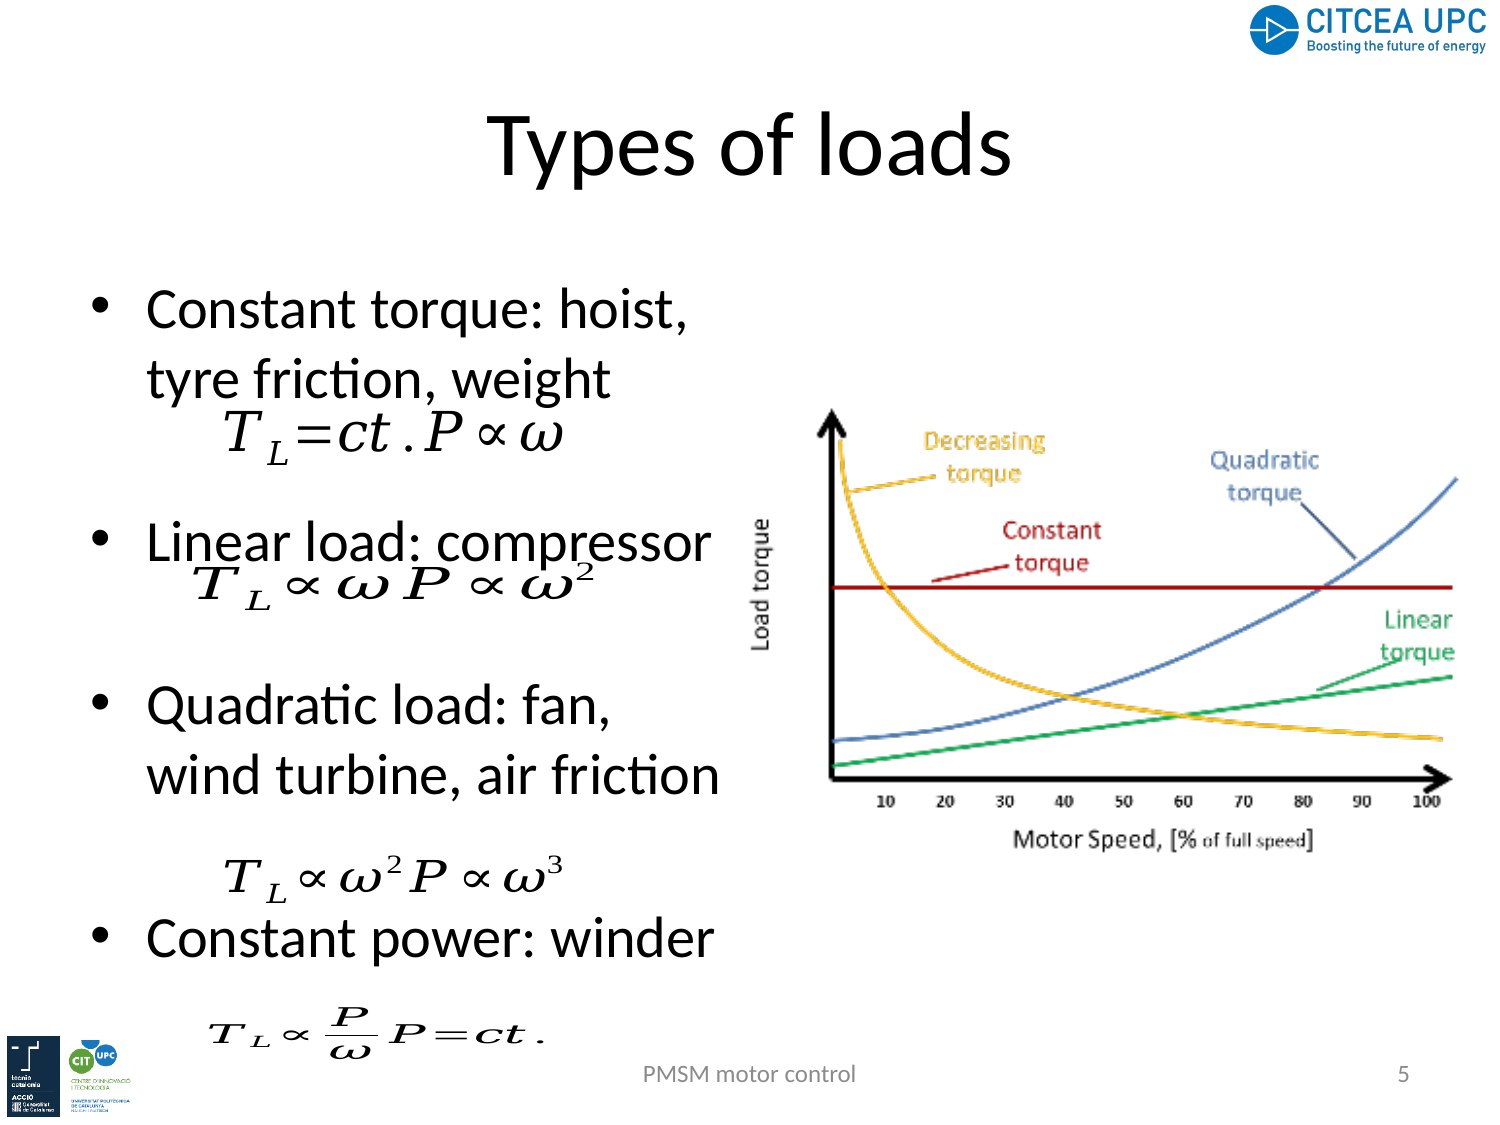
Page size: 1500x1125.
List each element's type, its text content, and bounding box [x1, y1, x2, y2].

picture [733, 380, 1482, 872]
picture [5, 1034, 61, 1118]
slide_number 5 [1074, 1042, 1425, 1103]
picture [1250, 5, 1497, 60]
title Types of loads [75, 45, 1425, 233]
list Constant torque: hoist, tyre friction, weight Linear load: compressor Quadratic load: fan, wind turbine, air friction Constant power: winder [75, 262, 738, 1005]
footer PMSM motor control [512, 1042, 988, 1103]
picture [64, 1039, 136, 1118]
